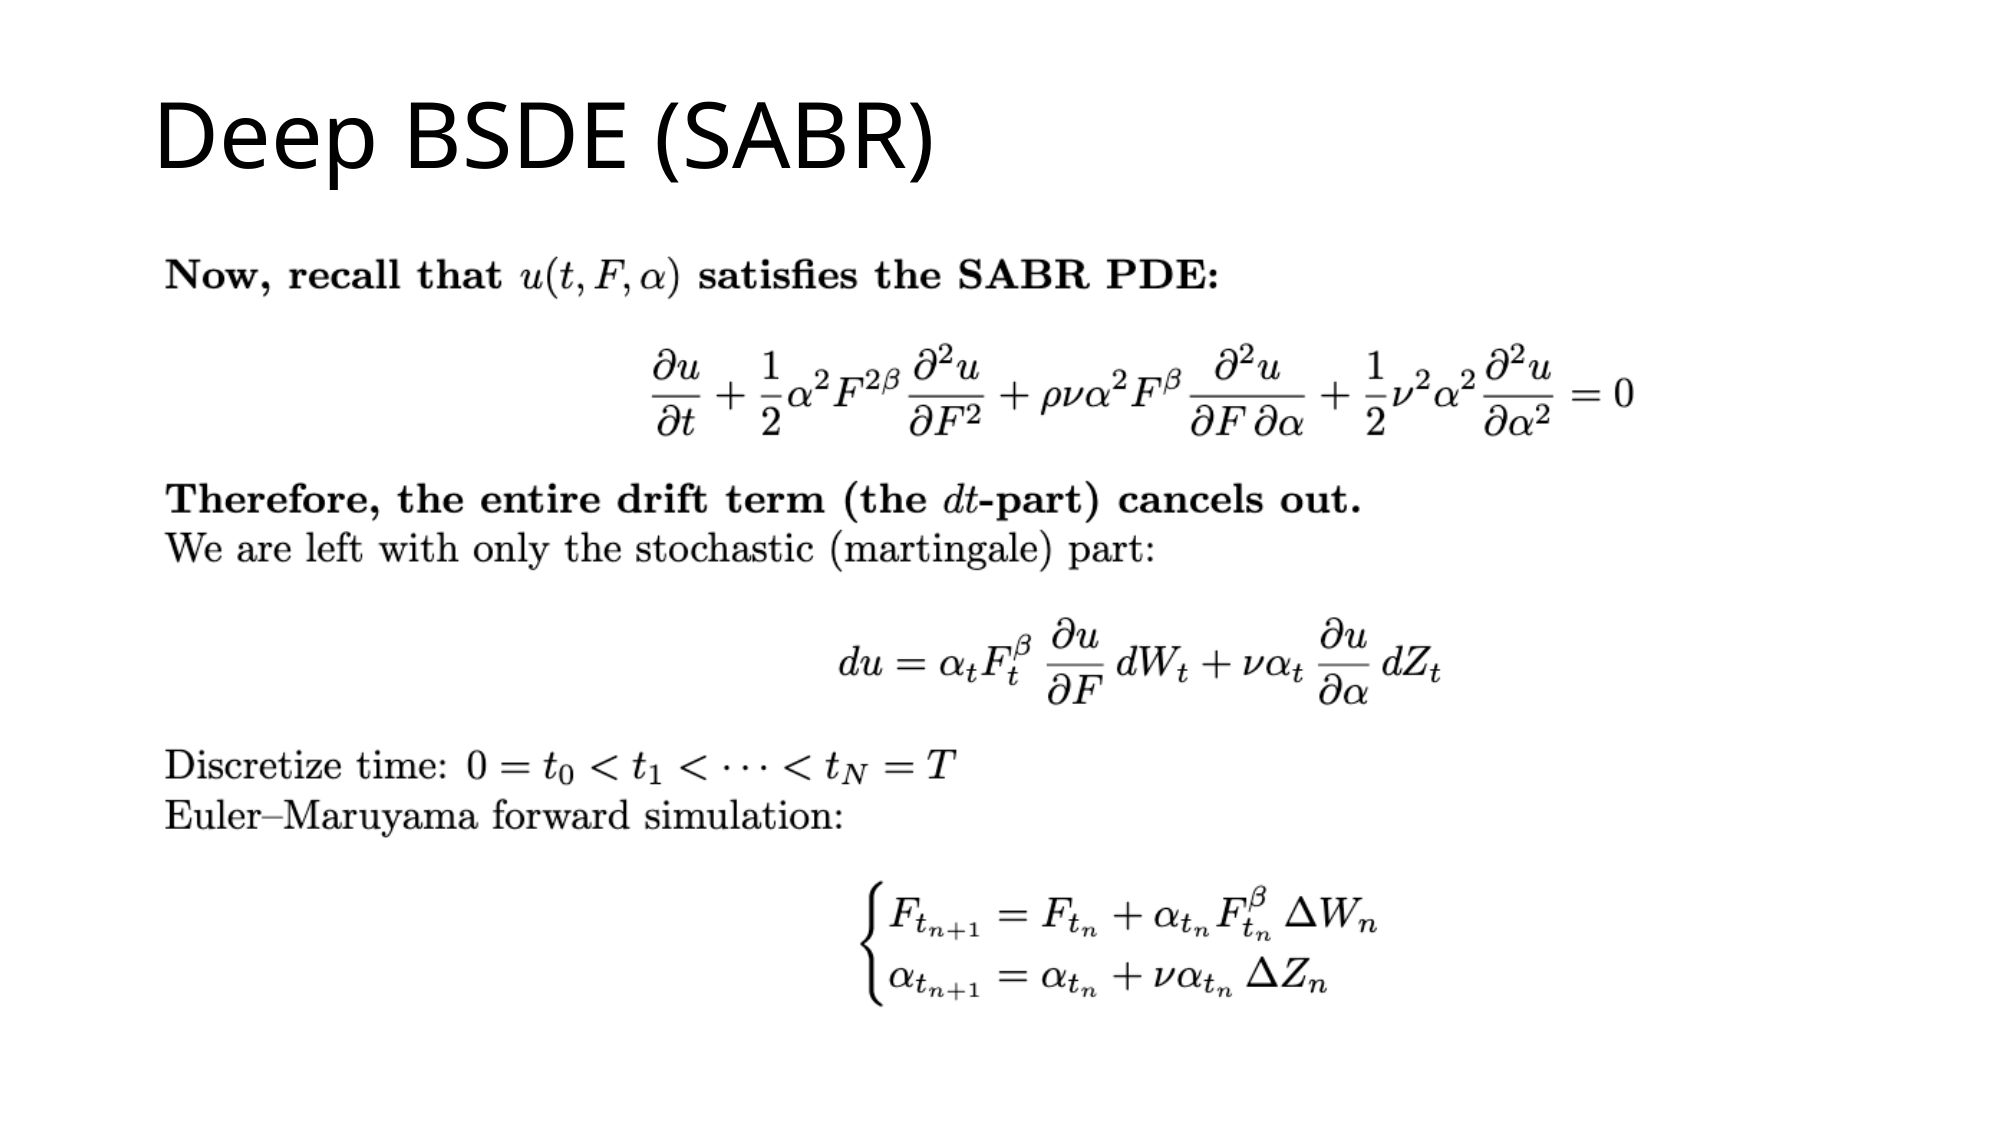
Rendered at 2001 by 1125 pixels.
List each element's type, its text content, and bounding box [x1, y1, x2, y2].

title Deep BSDE (SABR) [137, 59, 1863, 217]
picture [136, 234, 2000, 1056]
